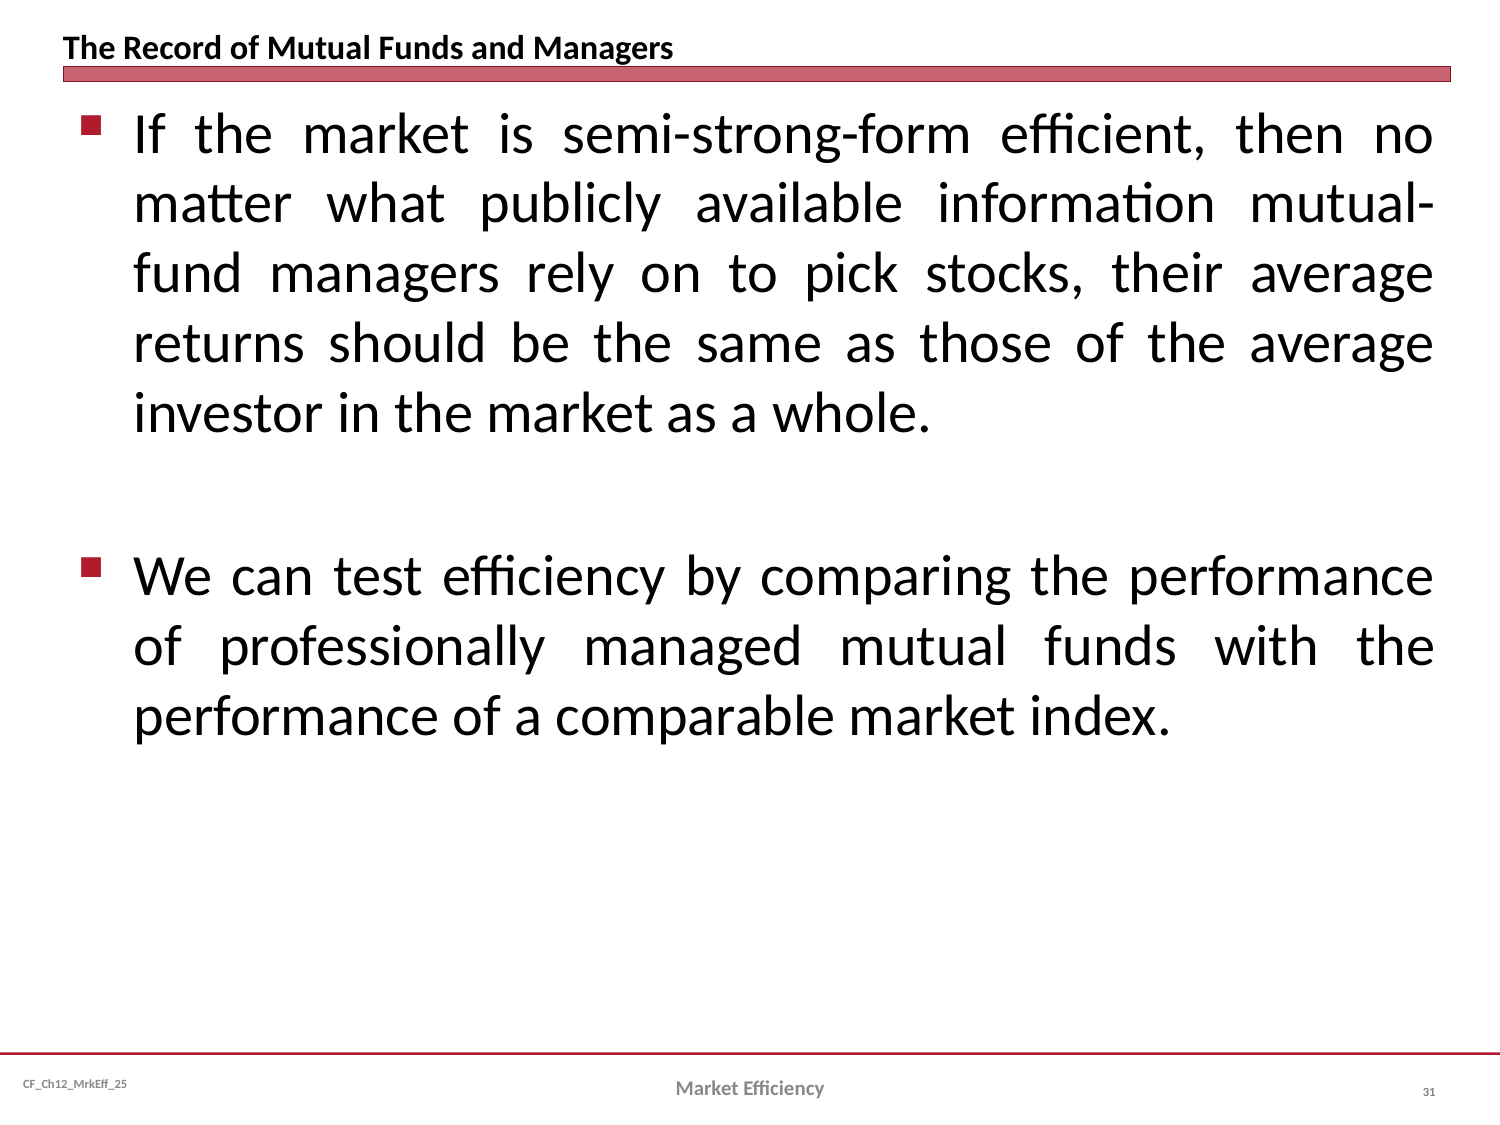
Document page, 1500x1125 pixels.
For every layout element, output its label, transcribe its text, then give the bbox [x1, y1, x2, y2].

slide_number 31 [1375, 1061, 1451, 1122]
footer Market Efficiency [512, 1056, 988, 1117]
list If the market is semi-strong-form efficient, then no matter what publicly available information mutual-fund managers rely on to pick stocks, their average returns should be the same as those of the average investor in the market as a whole. We can test efficiency by comparing the performance of professionally managed mutual funds with the performance of a comparable market index. [63, 87, 1451, 1041]
title The Record of Mutual Funds and Managers [62, 6, 1451, 67]
